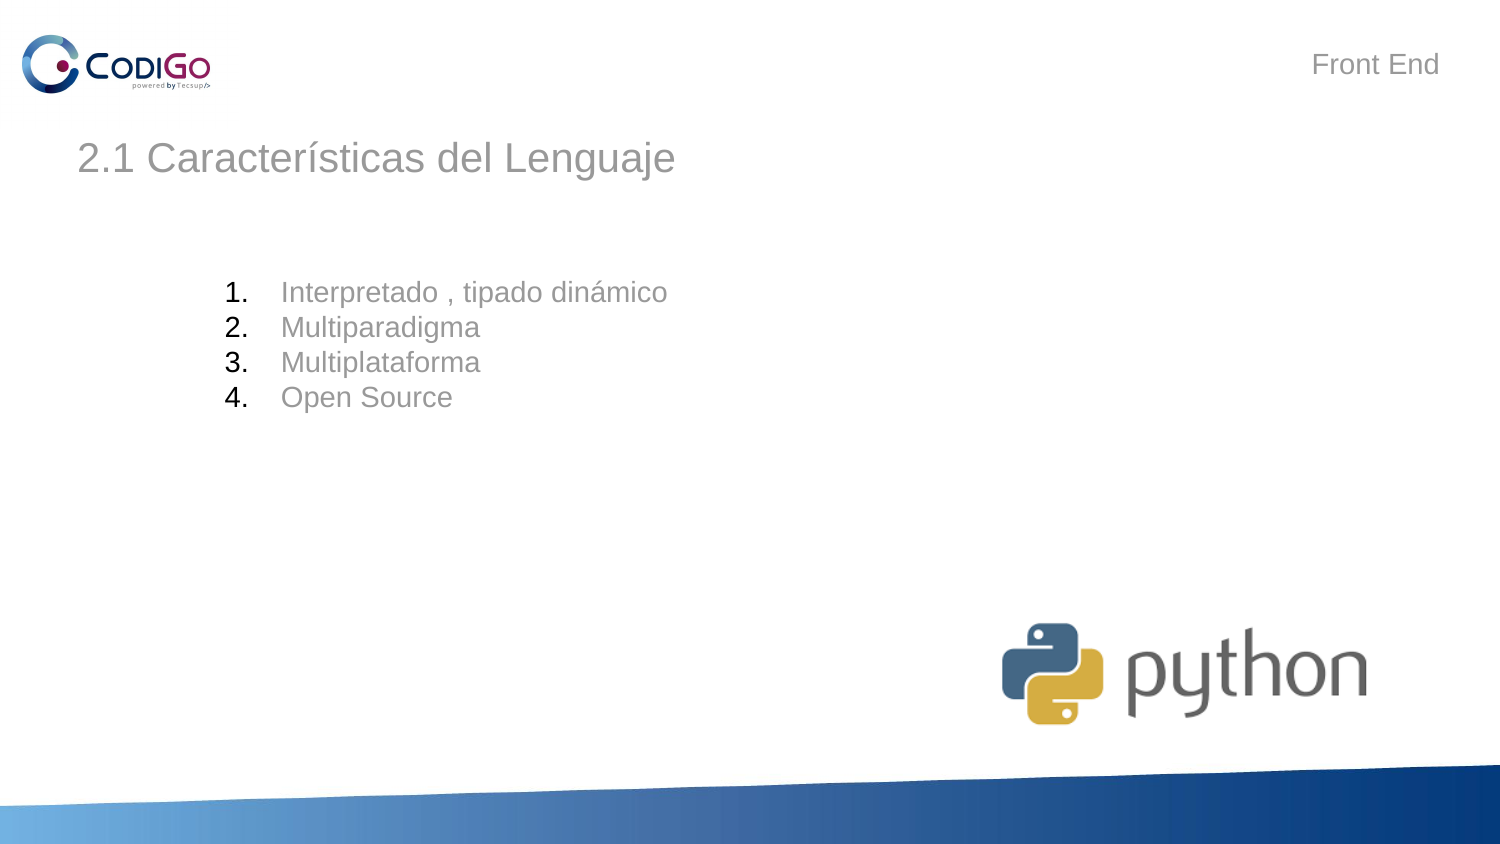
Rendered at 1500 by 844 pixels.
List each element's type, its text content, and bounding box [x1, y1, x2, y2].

title 2.1 Características del Lenguaje [62, 108, 1460, 203]
text_box Interpretado , tipado dinámico Multiparadigma Multiplataforma Open Source [209, 230, 1085, 456]
picture [0, 0, 1500, 844]
